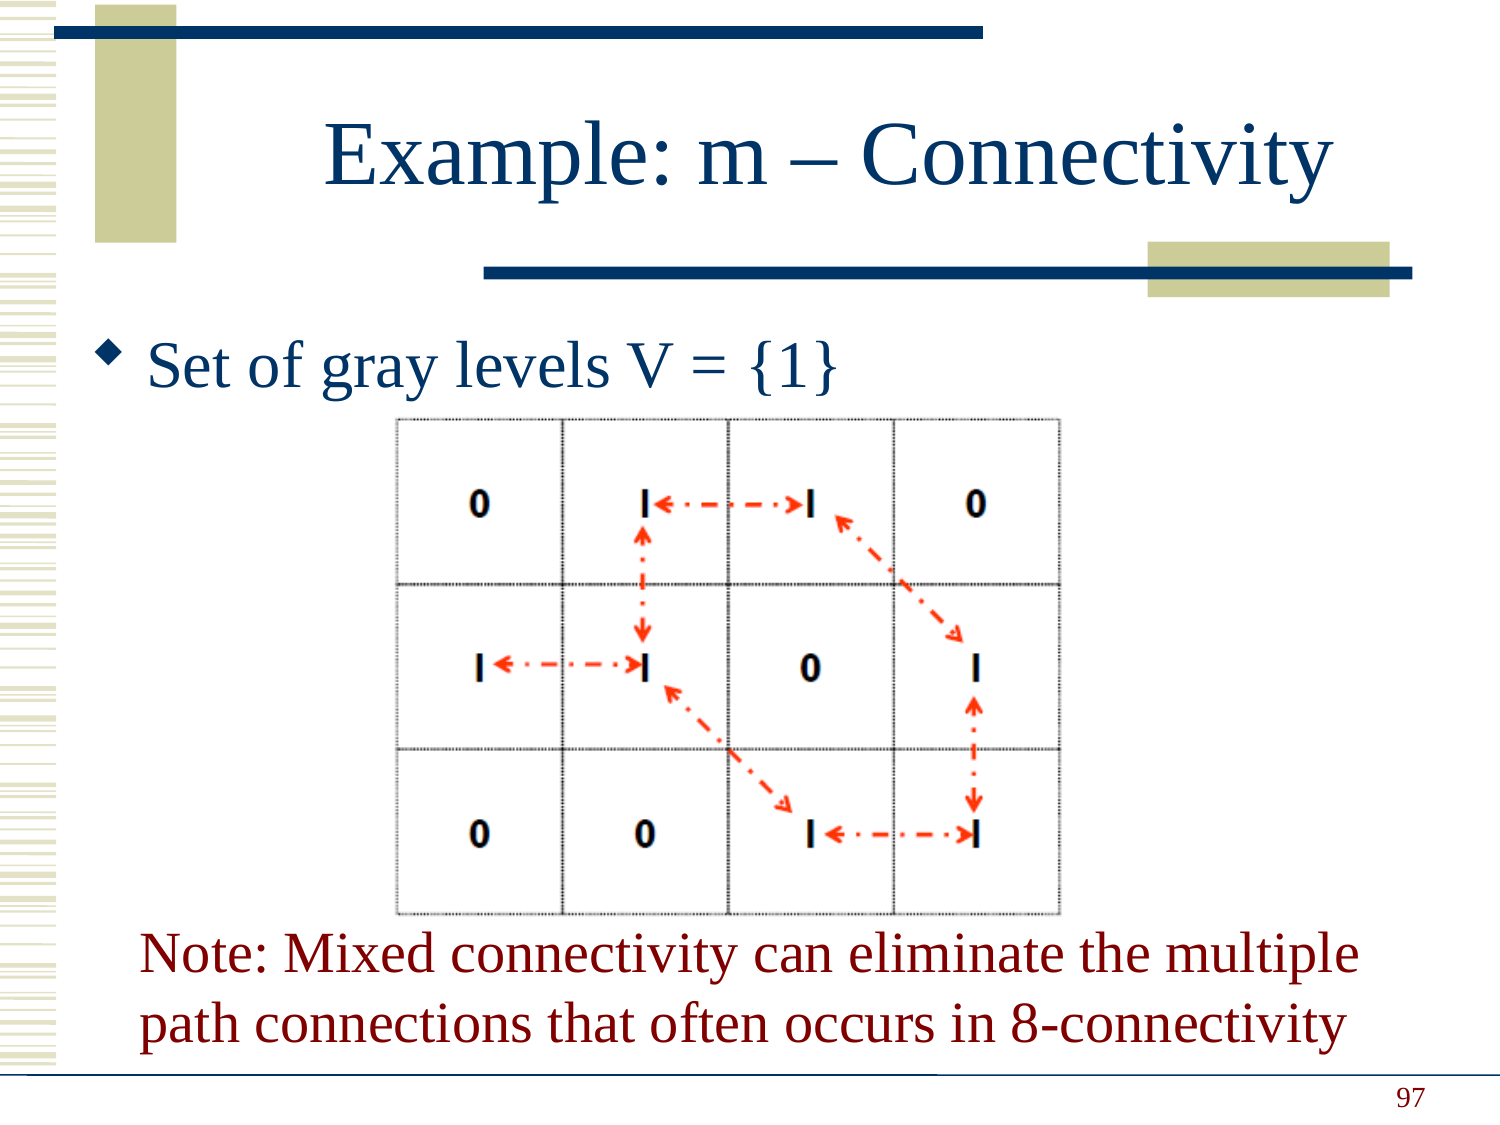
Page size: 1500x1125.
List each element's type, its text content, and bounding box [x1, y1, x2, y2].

text_box 97 [1080, 1062, 1441, 1121]
picture [387, 409, 1076, 926]
text_box Note: Mixed connectivity can eliminate the multiple path connections that often occurs in 8-connectivity [124, 907, 1463, 1062]
text_box Set of gray levels V = {1} [75, 313, 1475, 488]
title Example: m – Connectivity [224, 62, 1436, 251]
